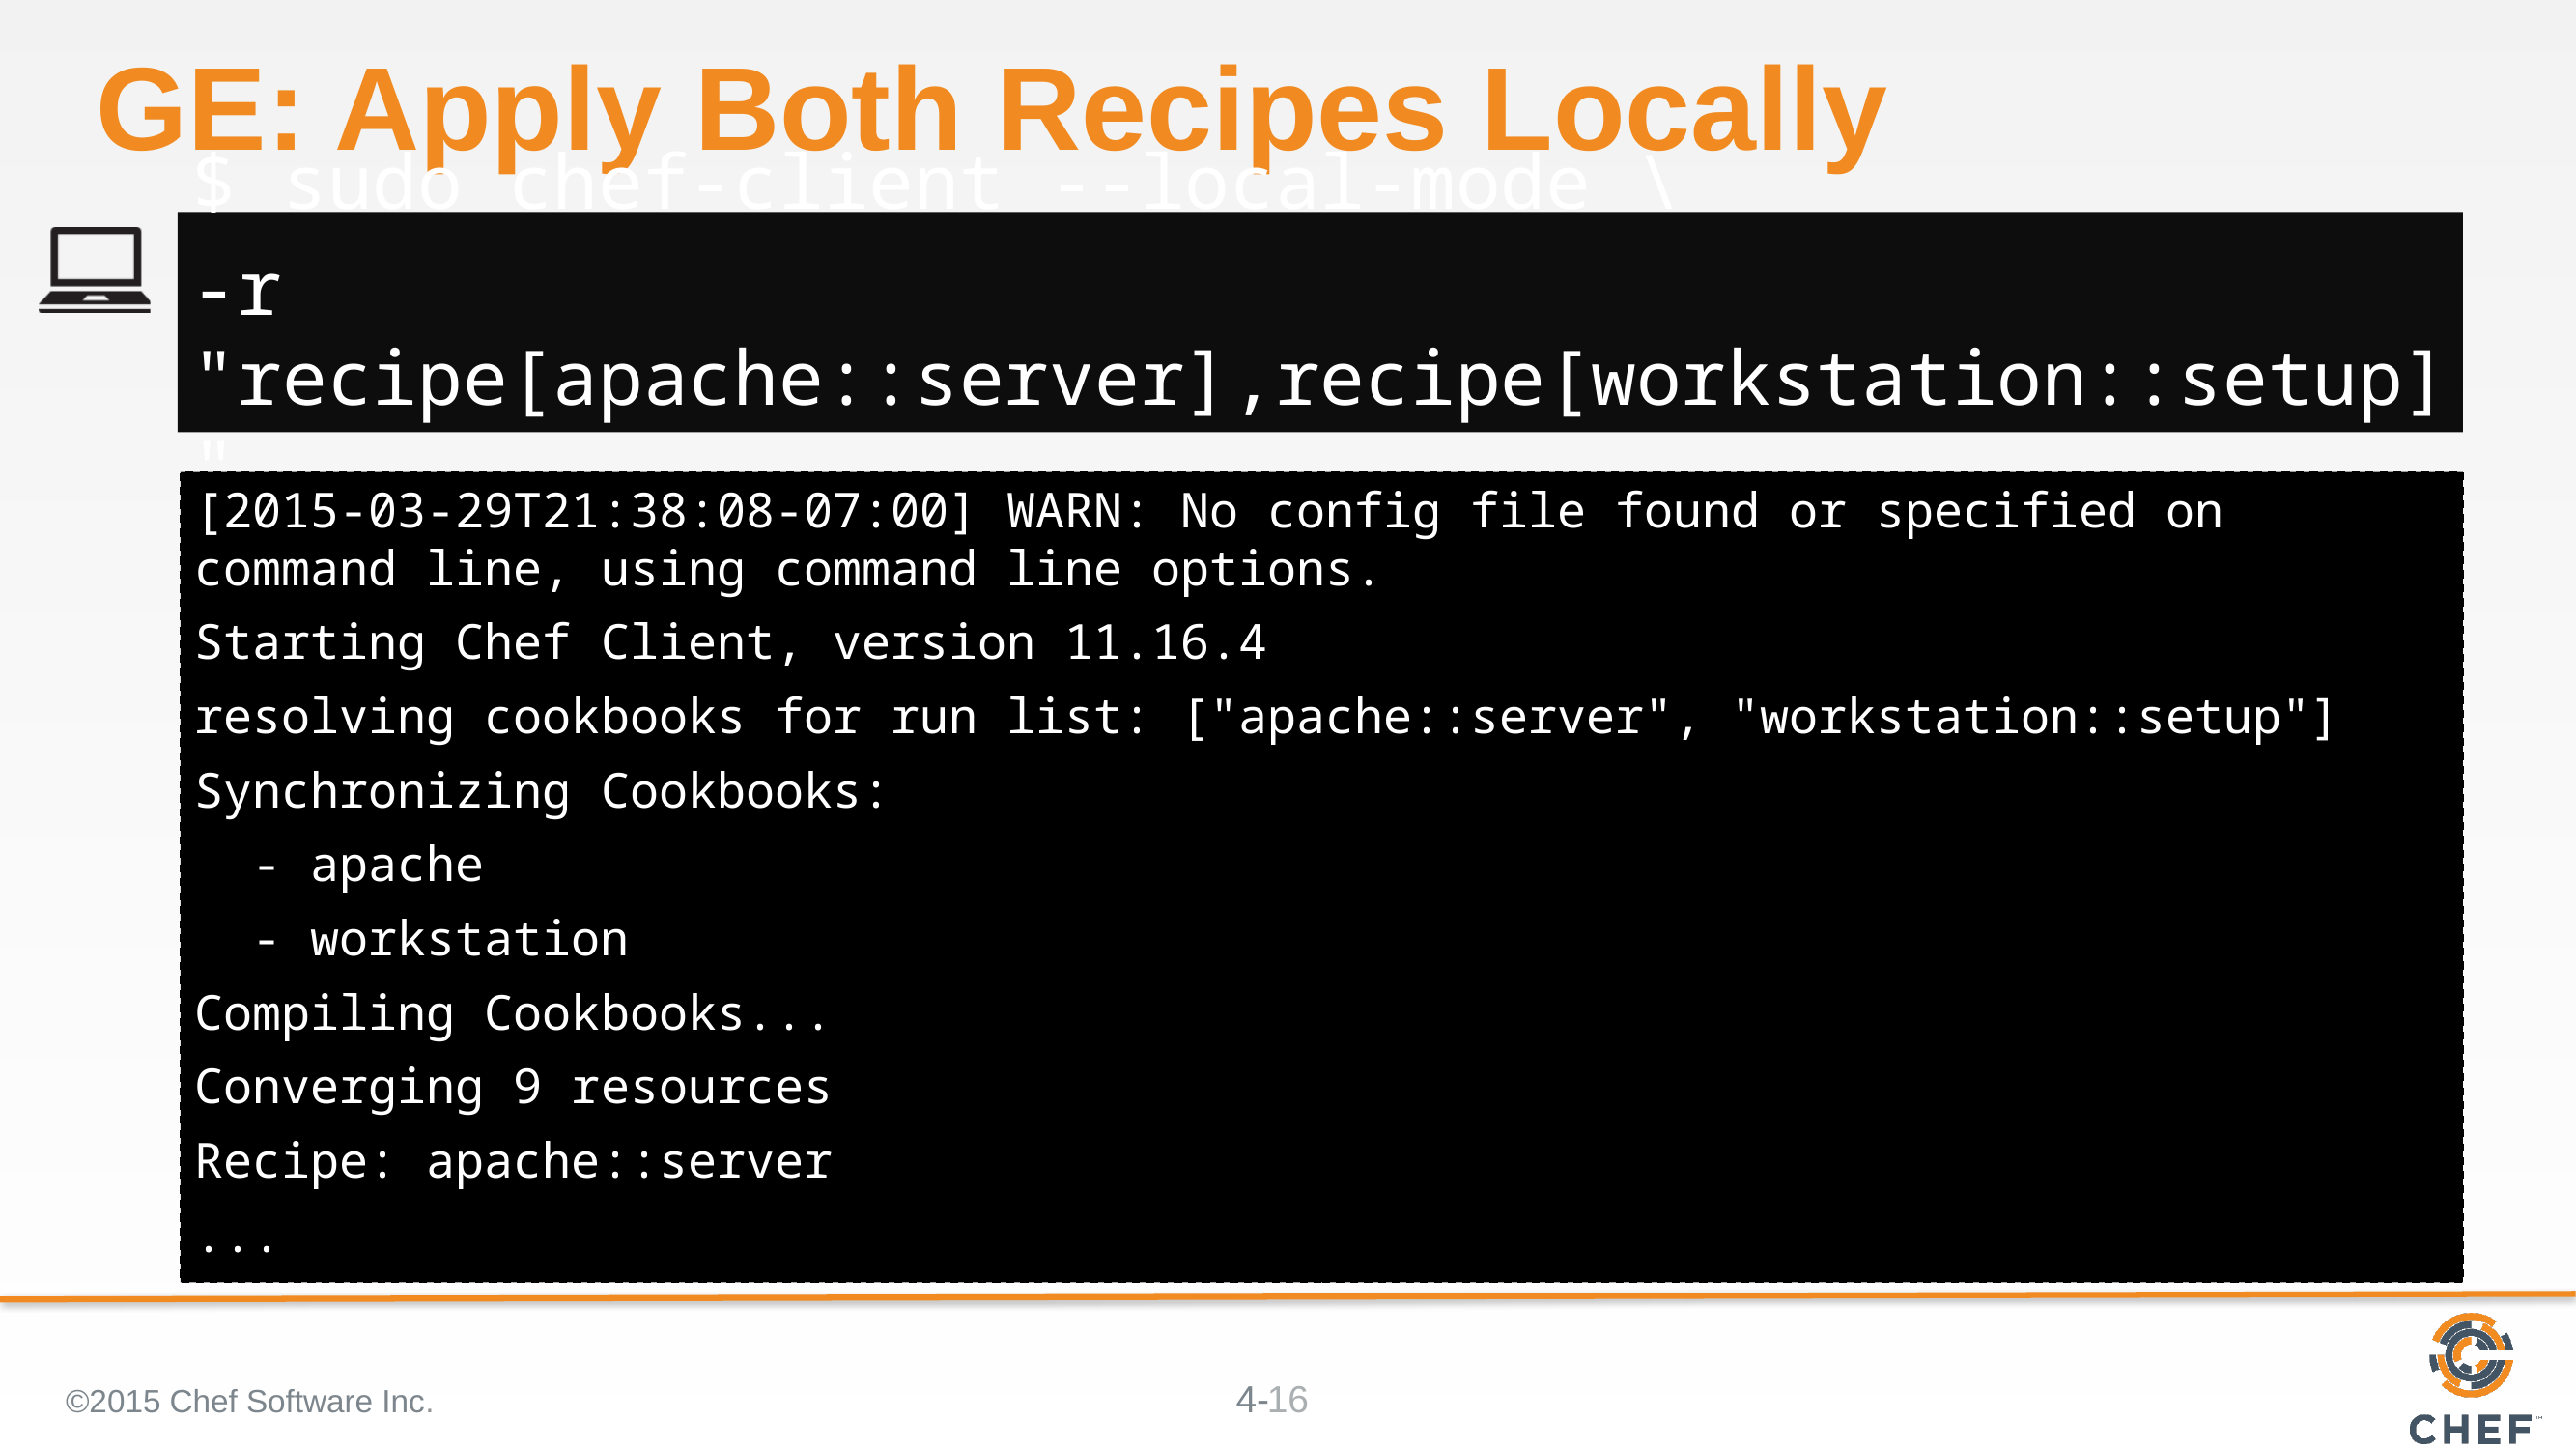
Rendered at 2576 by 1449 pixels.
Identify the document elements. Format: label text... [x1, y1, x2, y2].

title GE: Apply Both Recipes Locally [96, 48, 2463, 180]
footer ©2015 Chef Software Inc. [51, 1359, 952, 1440]
list [2015-03-29T21:38:08-07:00] WARN: No config file found or specified on command line, using command line options. Starting Chef Client, version 11.16.4 resolving cookbooks for run list: ["apache::server", "workstation::setup"] Synchronizing Cookbooks: - apache - workstation Compiling Cookbooks... Converging 9 resources Recipe: apache::server ... [180, 471, 2464, 1283]
slide_number 16 [998, 1359, 1578, 1437]
list $ sudo chef-client --local-mode \ -r "recipe[apache::server],recipe[workstation::setup]" [177, 212, 2463, 433]
picture [2399, 1297, 2550, 1449]
